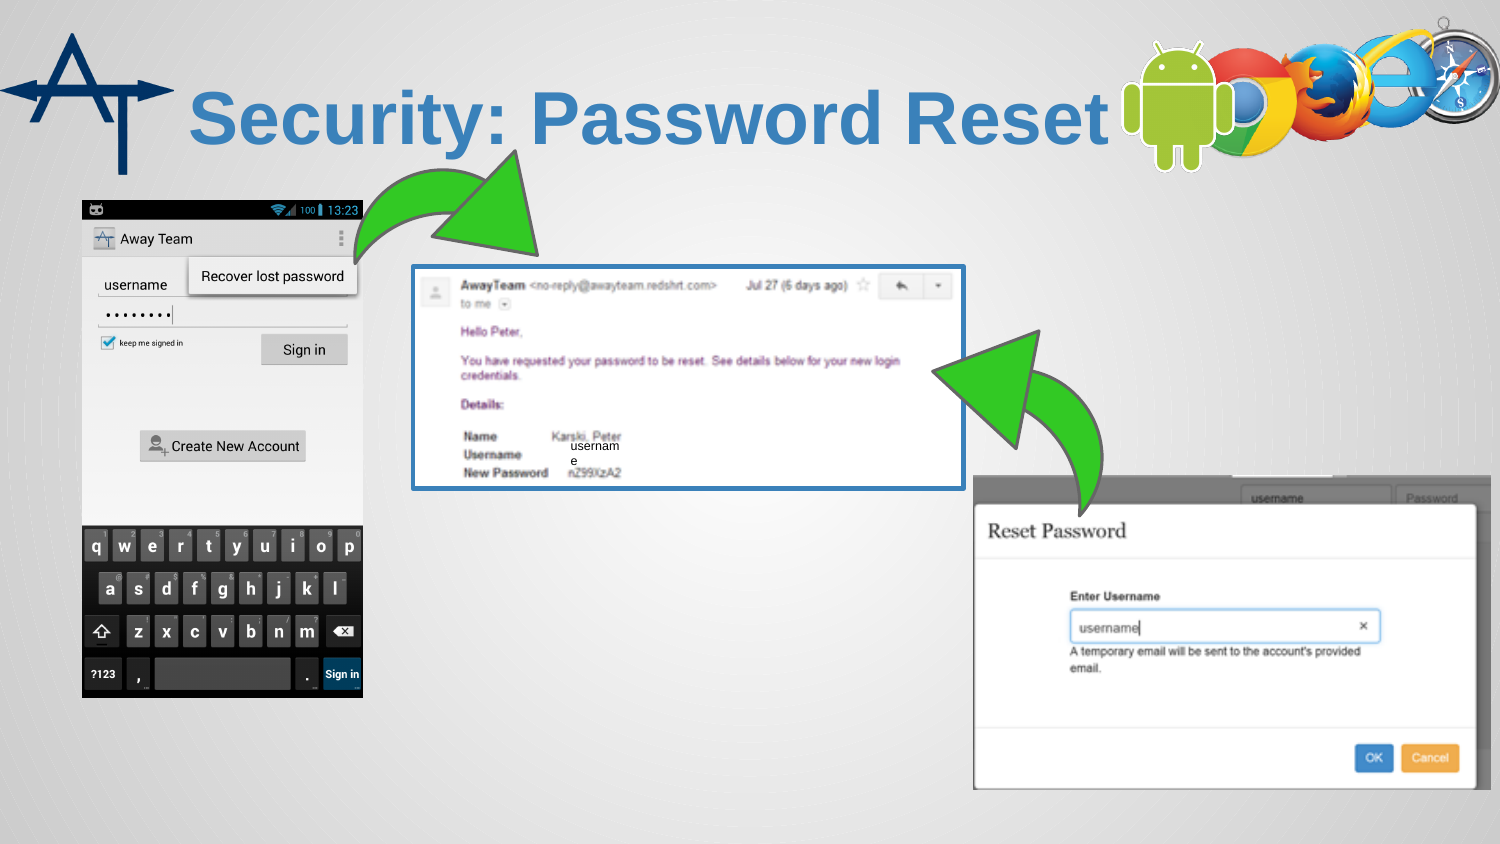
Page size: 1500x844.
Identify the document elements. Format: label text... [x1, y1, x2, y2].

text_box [347, 150, 1139, 517]
picture [0, 33, 175, 175]
picture [1121, 0, 1500, 175]
title Security: Password Reset [175, 33, 1164, 175]
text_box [82, 199, 1491, 790]
